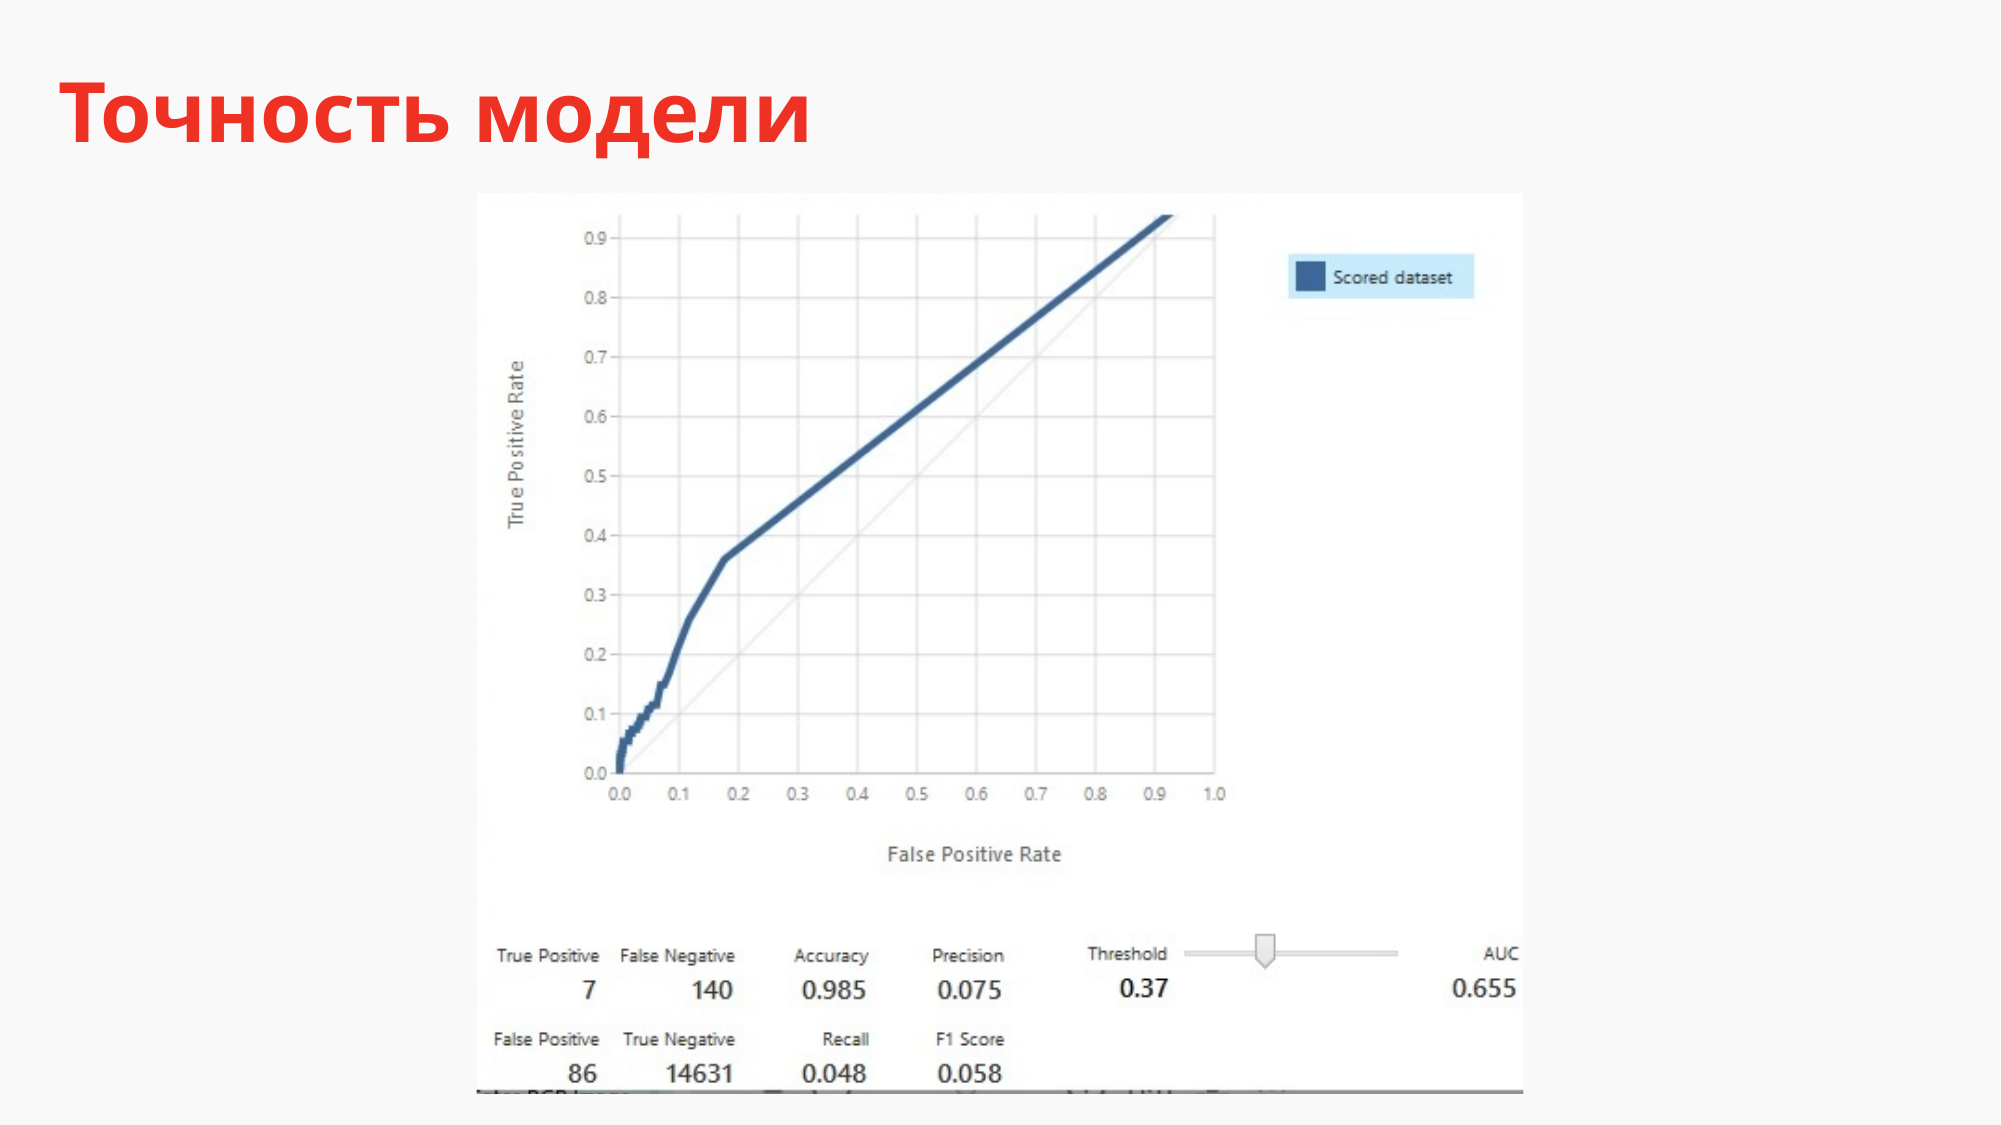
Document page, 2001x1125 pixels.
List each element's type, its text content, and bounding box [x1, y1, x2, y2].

picture [476, 193, 1524, 1094]
text_box Точность модели [43, 51, 1884, 167]
